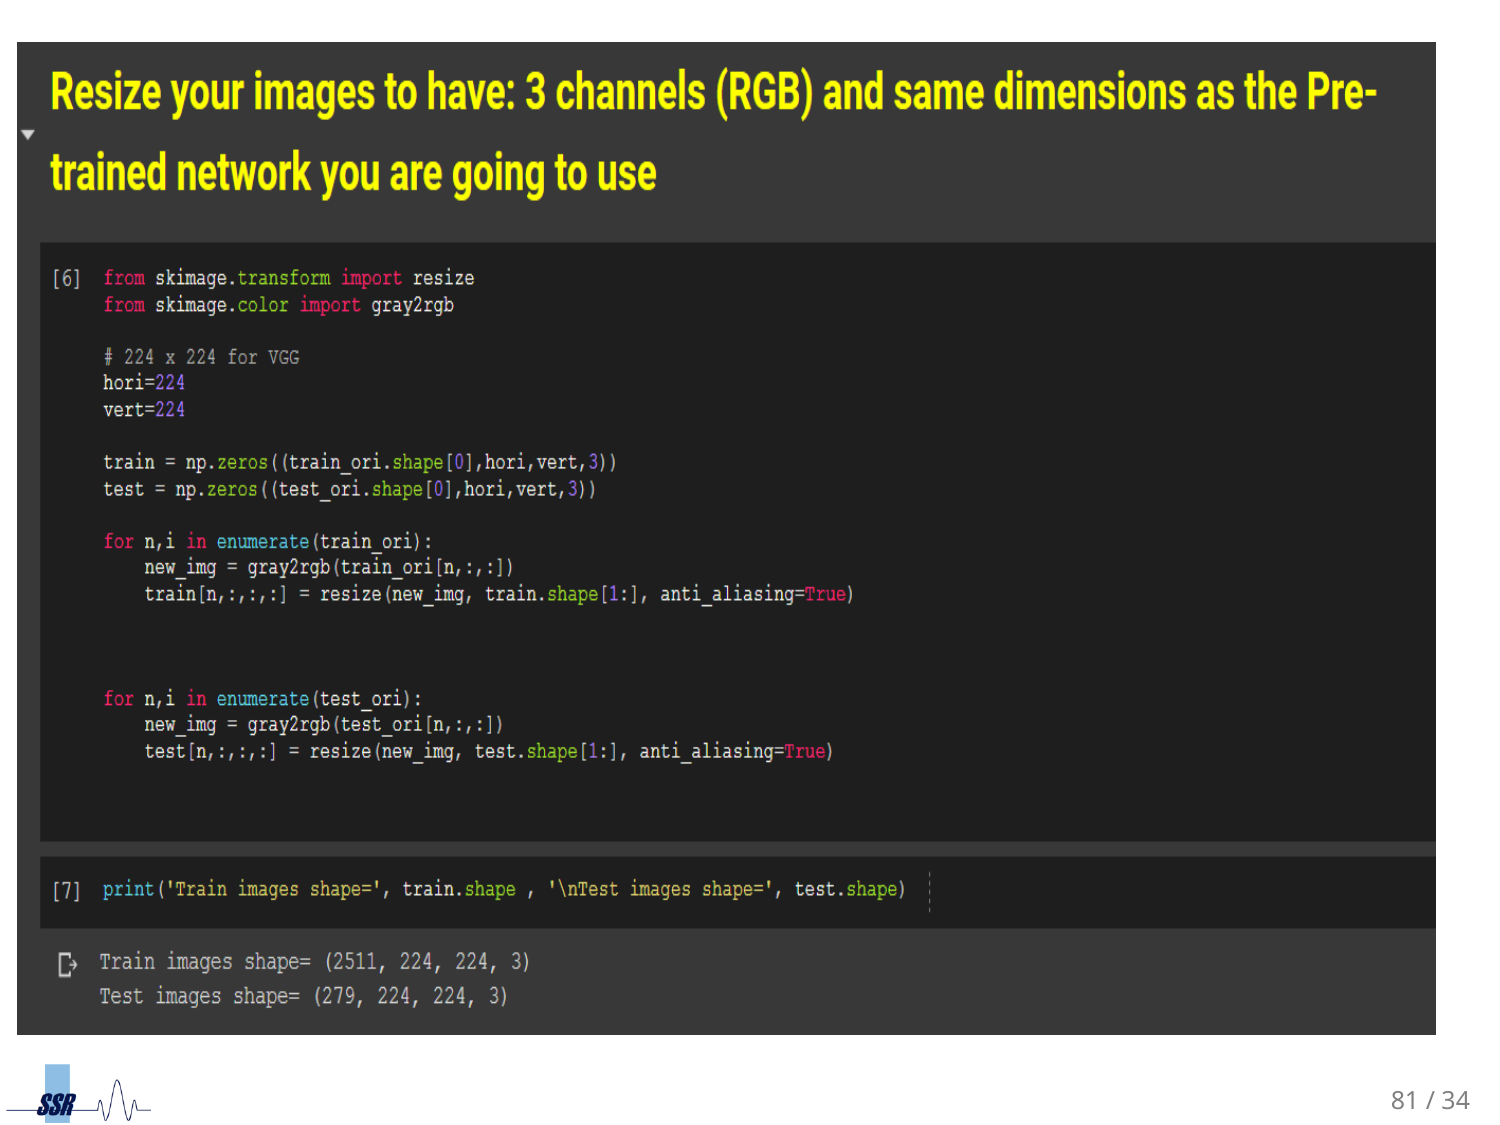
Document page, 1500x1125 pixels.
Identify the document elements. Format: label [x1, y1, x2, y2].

picture [1, 1062, 151, 1125]
picture [17, 42, 1436, 1036]
